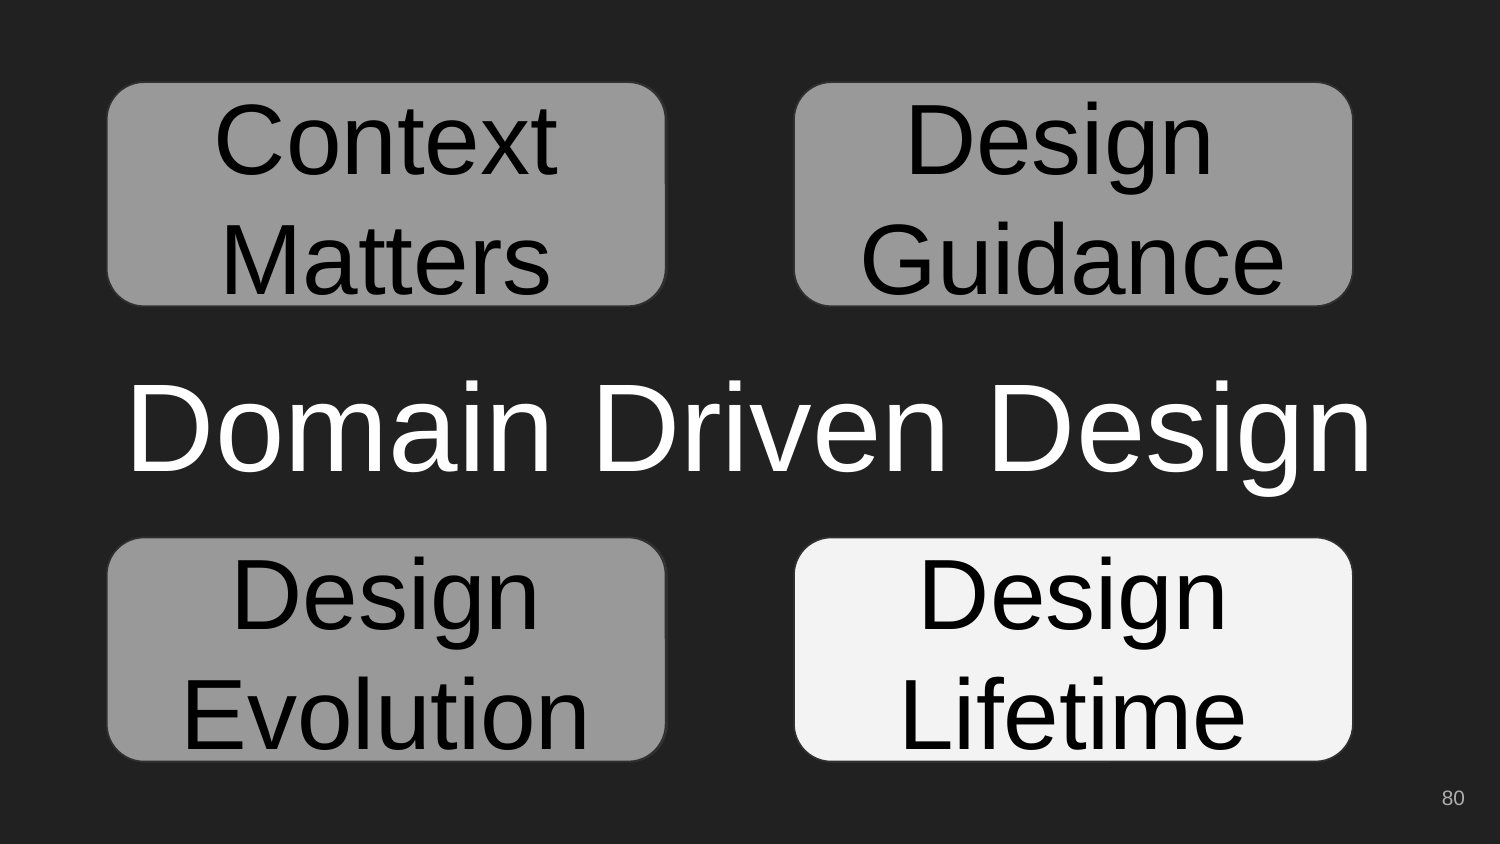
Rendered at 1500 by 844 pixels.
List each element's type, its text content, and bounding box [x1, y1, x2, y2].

text_box Design Guidance [794, 82, 1353, 307]
text_box Design Evolution [106, 537, 666, 762]
slide_number ‹#› [1389, 764, 1480, 830]
title Domain Driven Design [51, 352, 1449, 491]
text_box Context Matters [106, 82, 666, 307]
text_box Design Lifetime [794, 537, 1353, 762]
